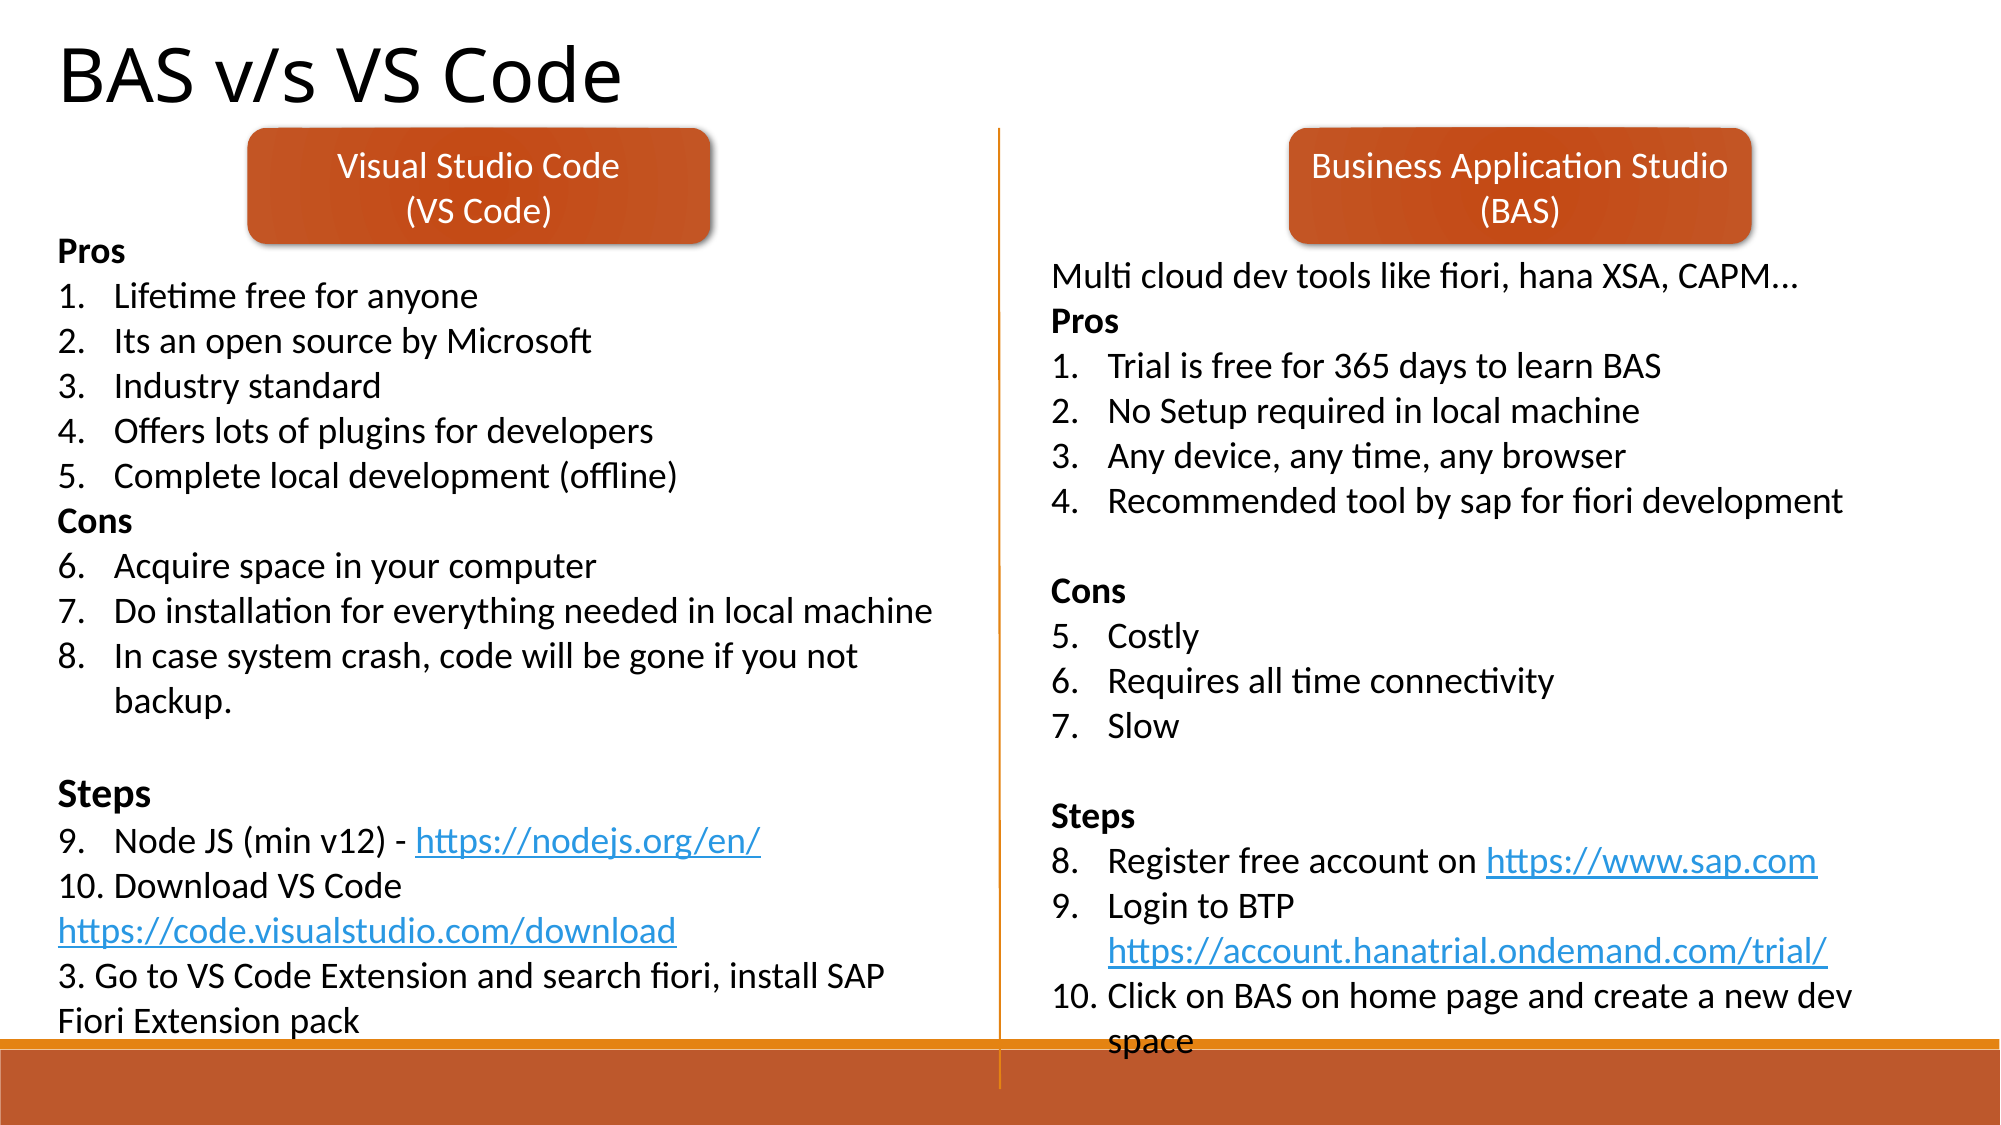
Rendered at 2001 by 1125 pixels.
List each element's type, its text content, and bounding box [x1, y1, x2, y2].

text_box Pros Lifetime free for anyone Its an open source by Microsoft Industry standard Offers lots of plugins for developers Complete local development (offline) Cons Acquire space in your computer Do installation for everything needed in local machine In case system crash, code will be gone if you not backup. Steps Node JS (min v12) - https://nodejs.org/en/ Download VS Code https://code.visualstudio.com/download 3. Go to VS Code Extension and search fiori, install SAP Fiori Extension pack [42, 218, 963, 1049]
text_box Business Application Studio (BAS) [1288, 127, 1752, 243]
text_box BAS v/s VS Code [42, 30, 1874, 128]
text_box Multi cloud dev tools like fiori, hana XSA, CAPM... Pros Trial is free for 365 days to learn BAS No Setup required in local machine Any device, any time, any browser Recommended tool by sap for fiori development Cons Costly Requires all time connectivity Slow Steps Register free account on https://www.sap.com Login to BTP https://account.hanatrial.ondemand.com/trial/ Click on BAS on home page and create a new dev space [1036, 243, 1957, 1069]
text_box Visual Studio Code (VS Code) [247, 127, 711, 218]
